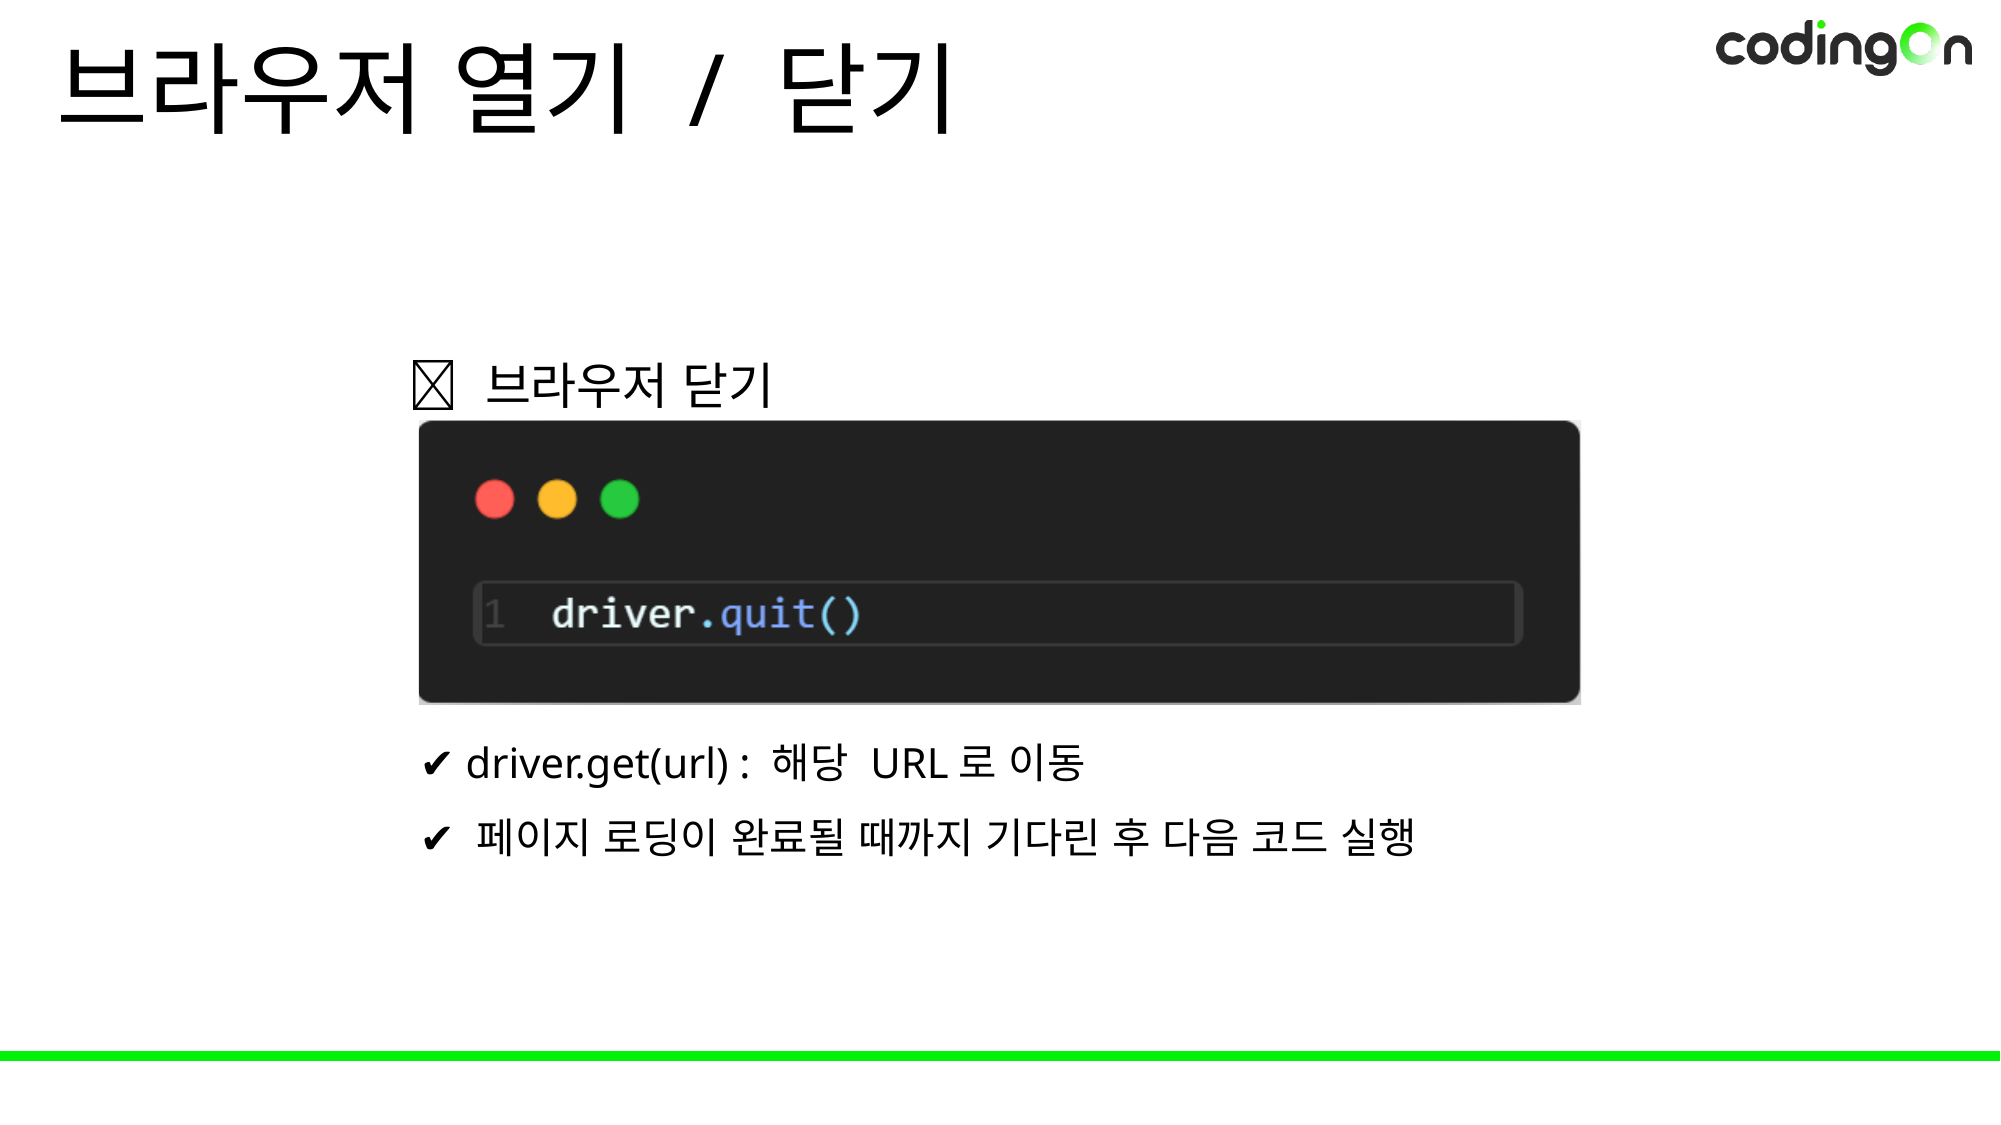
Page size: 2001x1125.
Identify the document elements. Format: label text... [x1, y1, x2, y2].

picture [1767, 20, 1972, 76]
text_box ✅ 브라우저 닫기 [394, 317, 1398, 423]
picture [418, 420, 1582, 706]
text_box ✔️ driver.get(url) : 해당 URL로 이동 ✔️ 페이지 로딩이 완료될 때까지 기다린 후 다음 코드 실행 [405, 704, 1531, 869]
title 브라우저 열기 / 닫기 [41, 0, 1767, 188]
